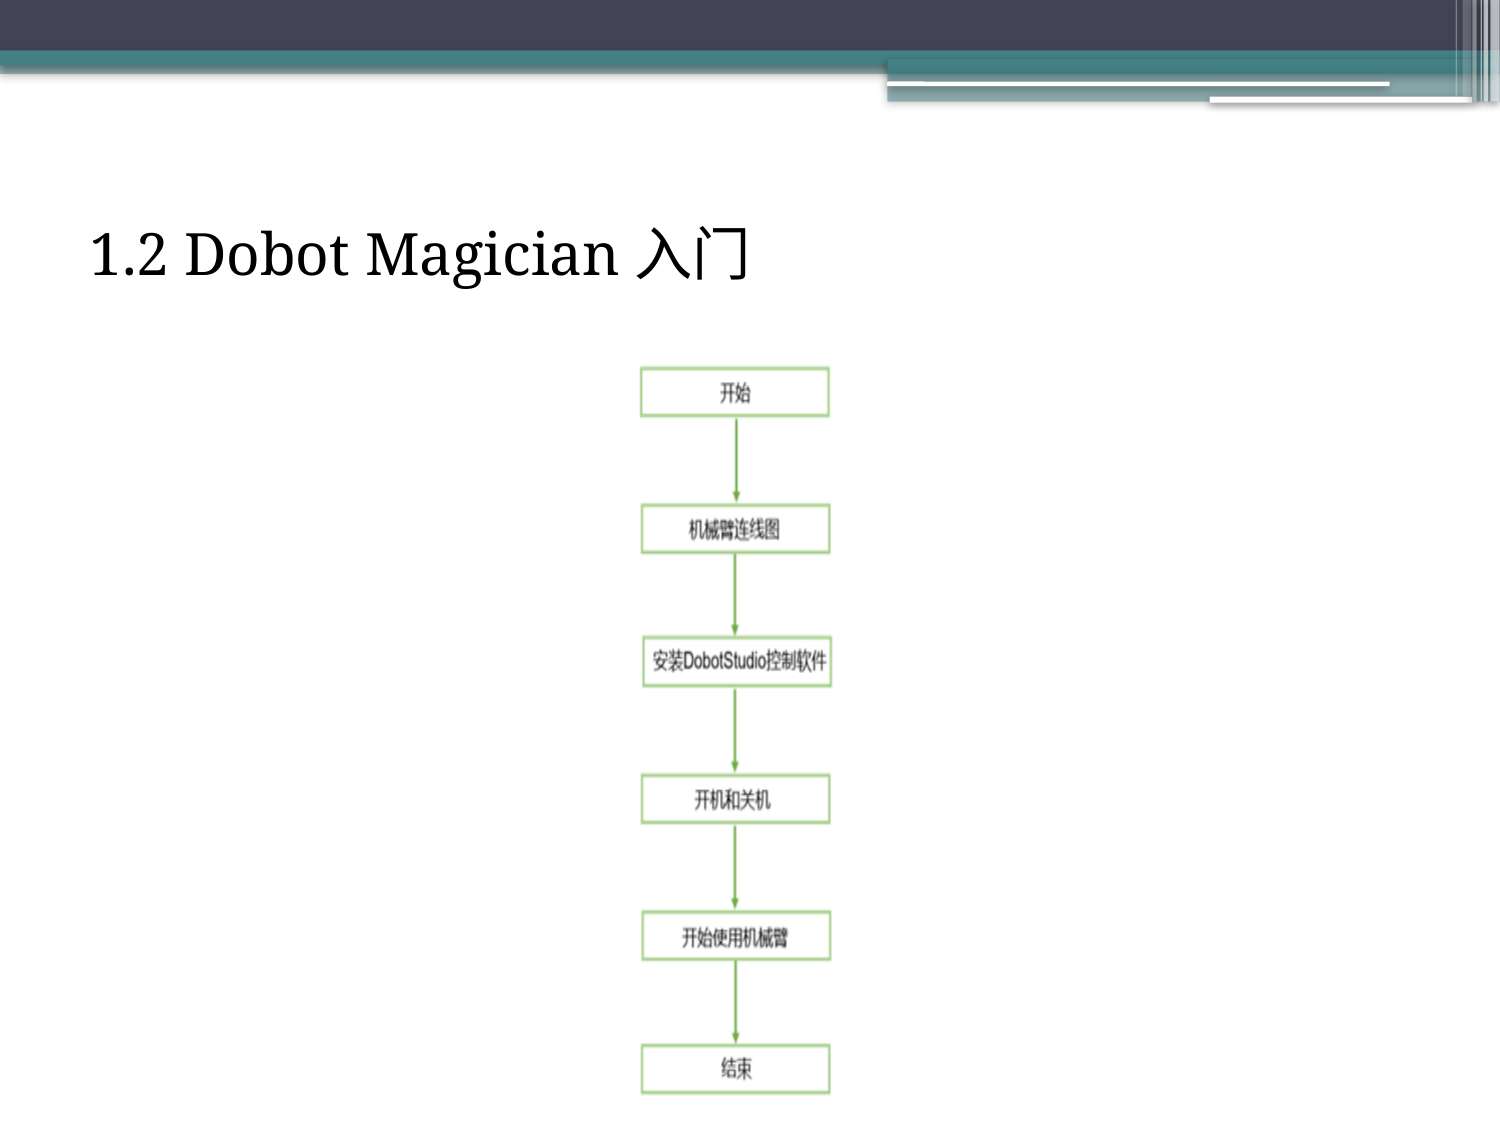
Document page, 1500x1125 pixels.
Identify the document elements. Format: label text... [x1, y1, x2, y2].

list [537, 337, 954, 1125]
title 1.2 Dobot Magician入门 [75, 187, 1425, 363]
